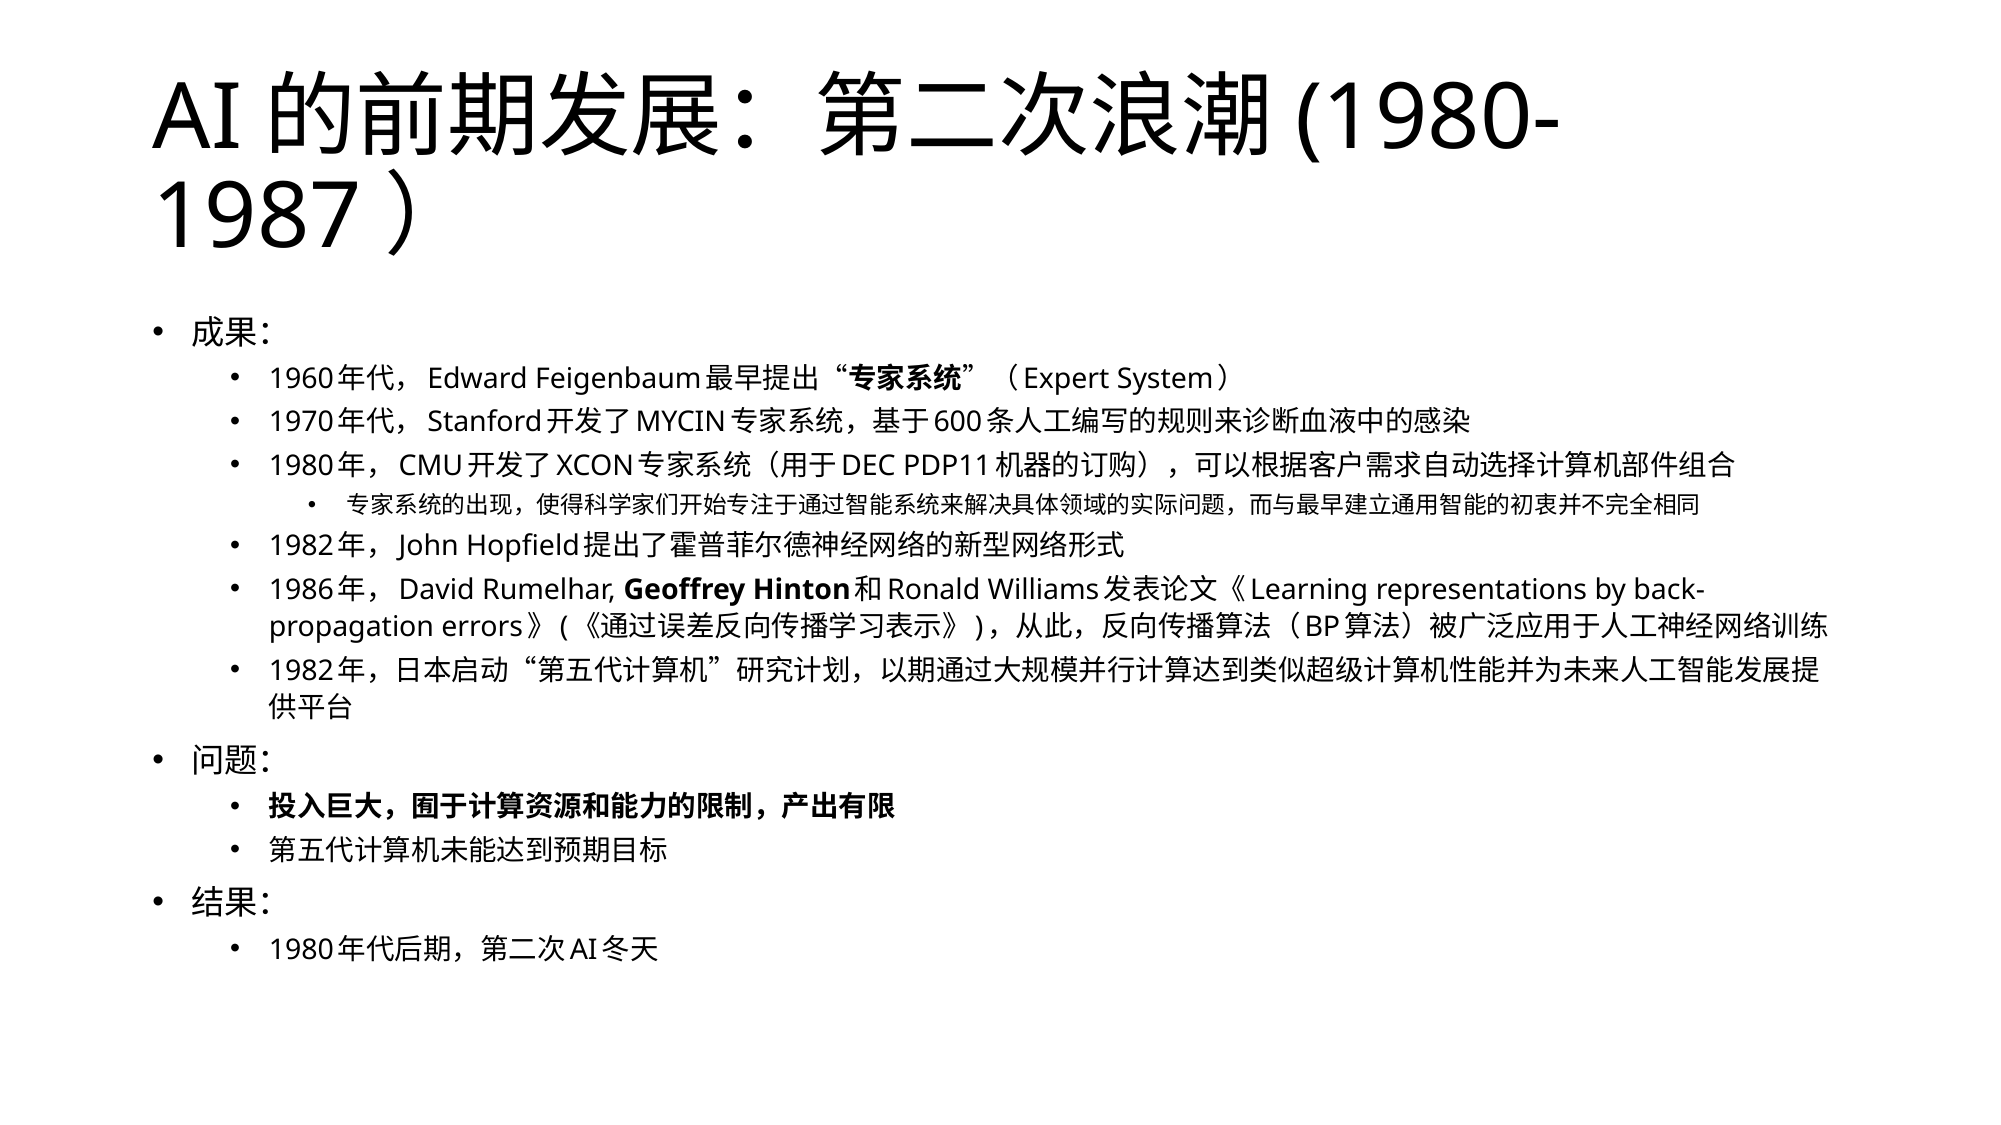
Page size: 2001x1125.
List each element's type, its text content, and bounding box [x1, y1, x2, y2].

title AI的前期发展：第二次浪潮(1980-1987） [137, 59, 1863, 278]
list 成果： 1960年代，Edward Feigenbaum最早提出“专家系统”（Expert System） 1970年代，Stanford开发了MYCIN专家系统，基于600条人工编写的规则来诊断血液中的感染 1980年，CMU开发了XCON专家系统（用于DEC PDP11机器的订购），可以根据客户需求自动选择计算机部件组合 专家系统的出现，使得科学家们开始专注于通过智能系统来解决具体领域的实际问题，而与最早建立通用智能的初衷并不完全相同 1982年，John Hopfield提出了霍普菲尔德神经网络的新型网络形式 1986年，David Rumelhar, Geoffrey Hinton和Ronald Williams发表论文《Learning representations by back-propagation errors》(《通过误差反向传播学习表示》)，从此，反向传播算法（BP算法）被广泛应用于人工神经网络训练 1982年，日本启动“第五代计算机”研究计划，以期通过大规模并行计算达到类似超级计算机性能并为未来人工智能发展提供平台 问题： 投入巨大，囿于计算资源和能力的限制，产出有限 第五代计算机未能达到预期目标 结果： 1980年代后期，第二次AI冬天 [137, 299, 1863, 1014]
